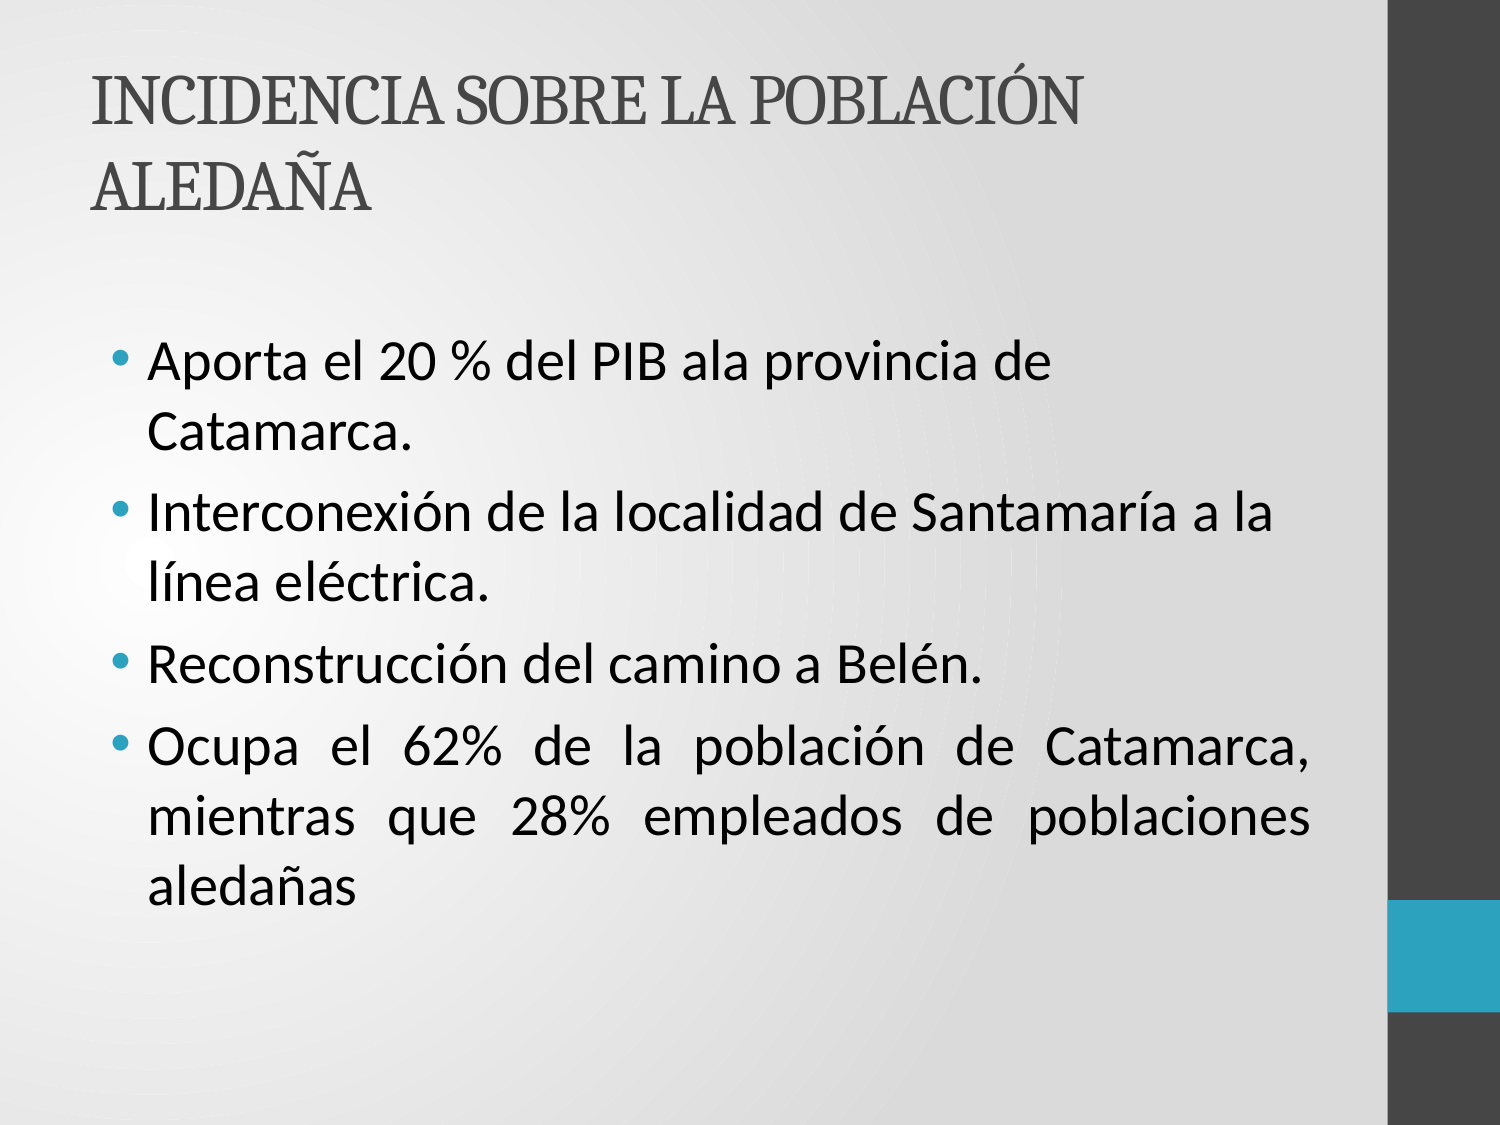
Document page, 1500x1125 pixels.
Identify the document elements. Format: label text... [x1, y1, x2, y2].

list Aporta el 20 % del PIB ala provincia de Catamarca. Interconexión de la localidad de Santamaría a la línea eléctrica. Reconstrucción del camino a Belén. Ocupa el 62% de la población de Catamarca, mientras que 28% empleados de poblaciones aledañas [76, 314, 1327, 709]
title INCIDENCIA SOBRE LA POBLACIÓN ALEDAÑA [75, 45, 1325, 233]
